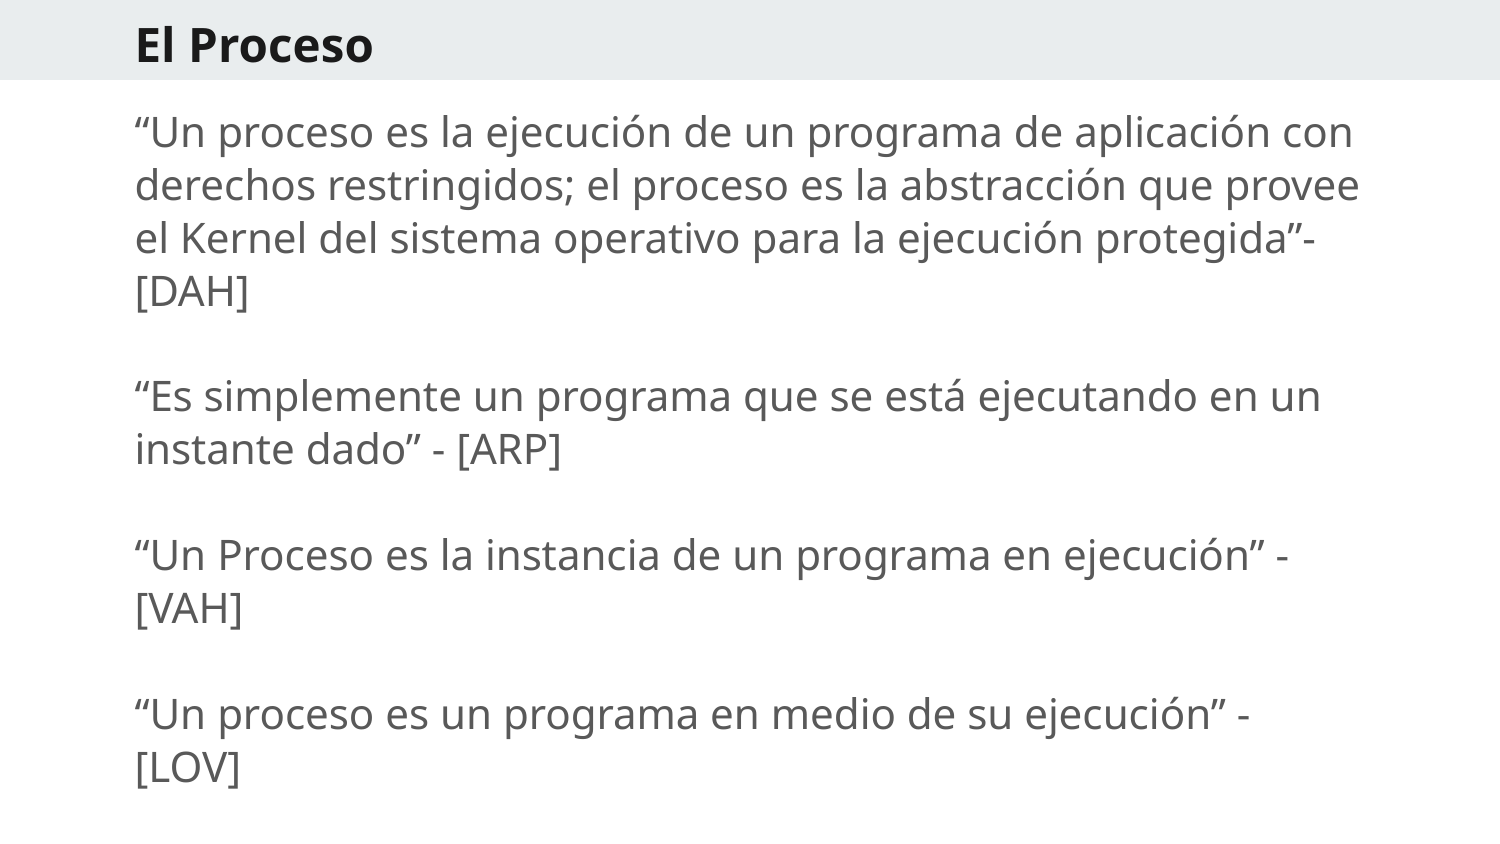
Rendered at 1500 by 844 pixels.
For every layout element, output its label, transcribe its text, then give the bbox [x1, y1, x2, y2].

title El Proceso [119, 0, 1381, 87]
list “Un proceso es la ejecución de un programa de aplicación con derechos restringidos; el proceso es la abstracción que provee el Kernel del sistema operativo para la ejecución protegida”- [DAH] “Es simplemente un programa que se está ejecutando en un instante dado” - [ARP] “Un Proceso es la instancia de un programa en ejecución” - [VAH] “Un proceso es un programa en medio de su ejecución” - [LOV] [119, 87, 1381, 809]
